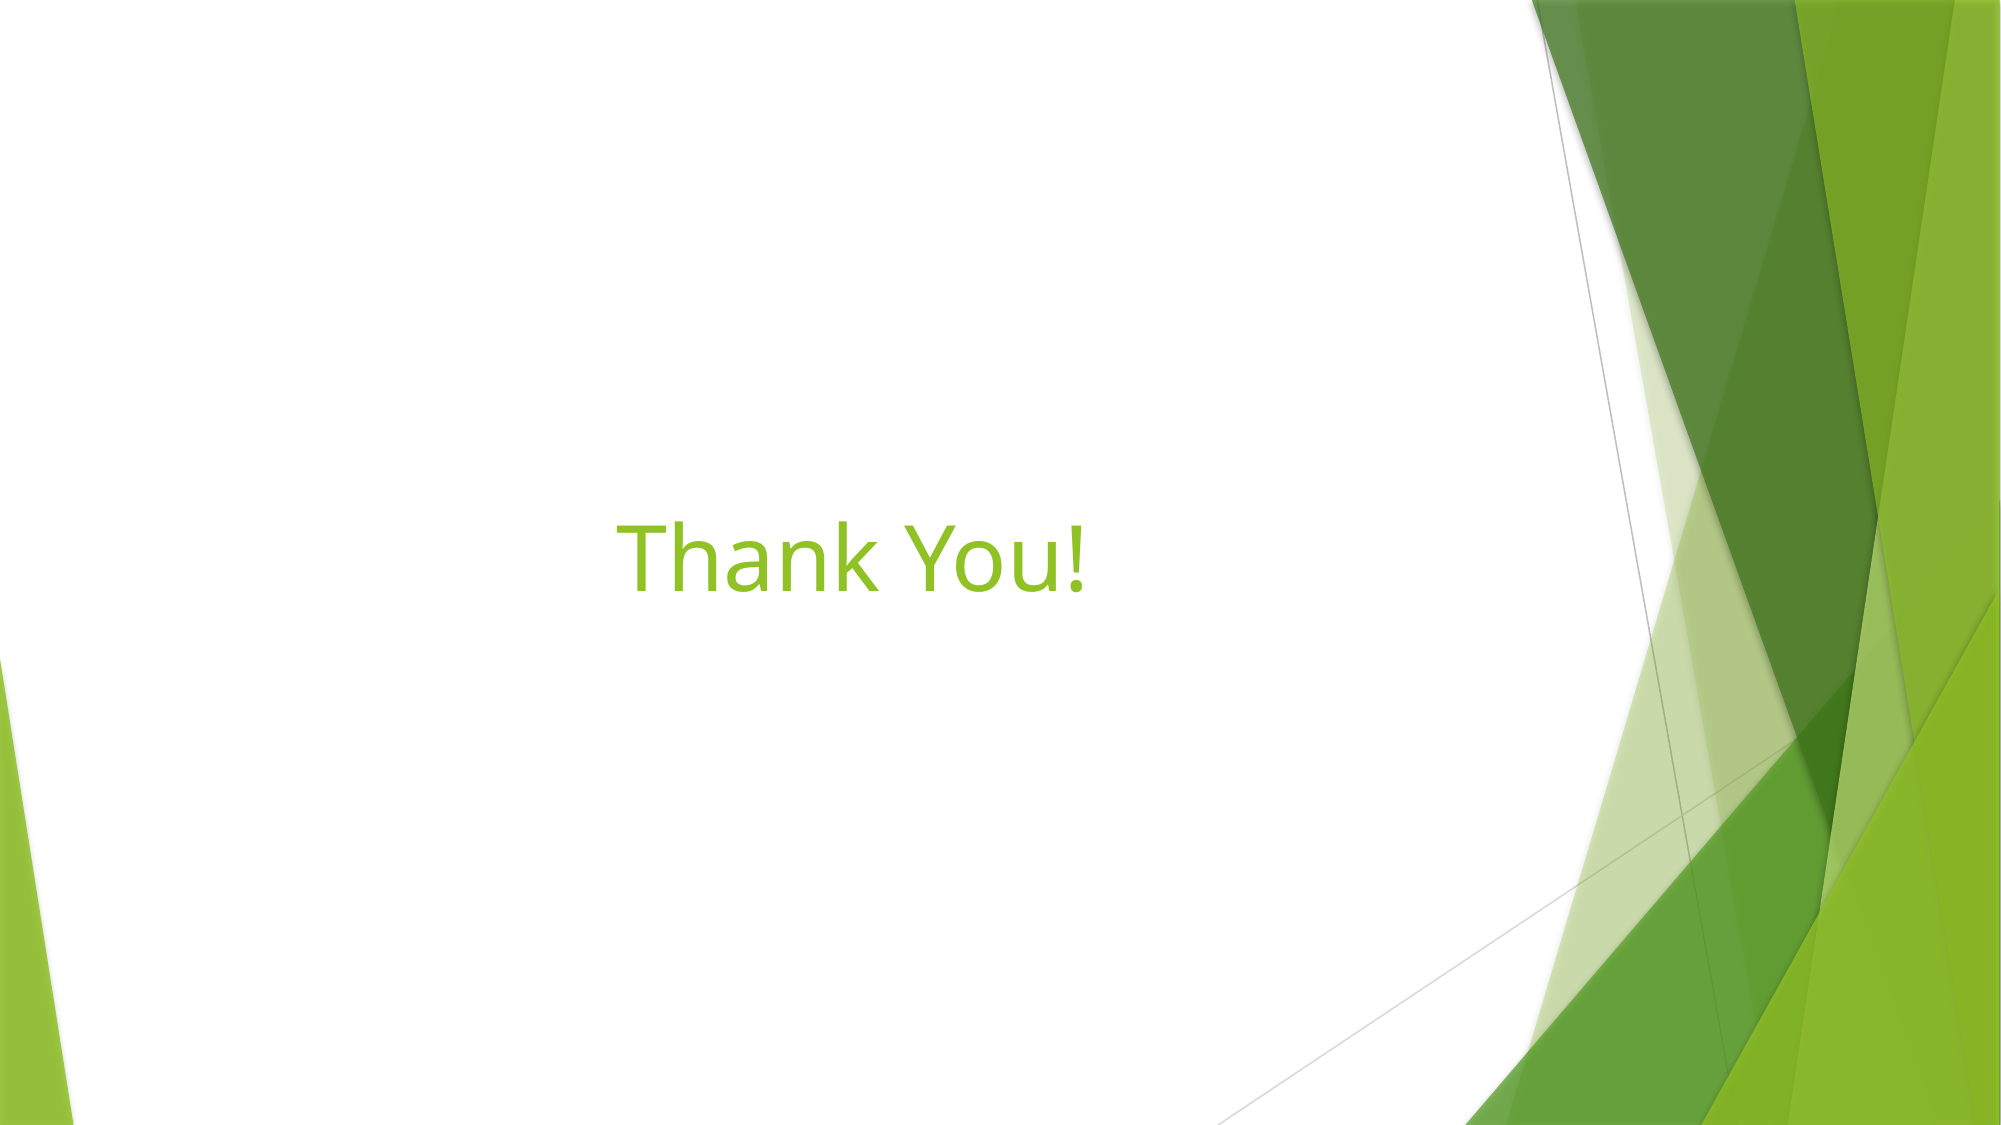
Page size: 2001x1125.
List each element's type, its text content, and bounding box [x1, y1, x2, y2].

title Thank You! [601, 492, 1207, 633]
